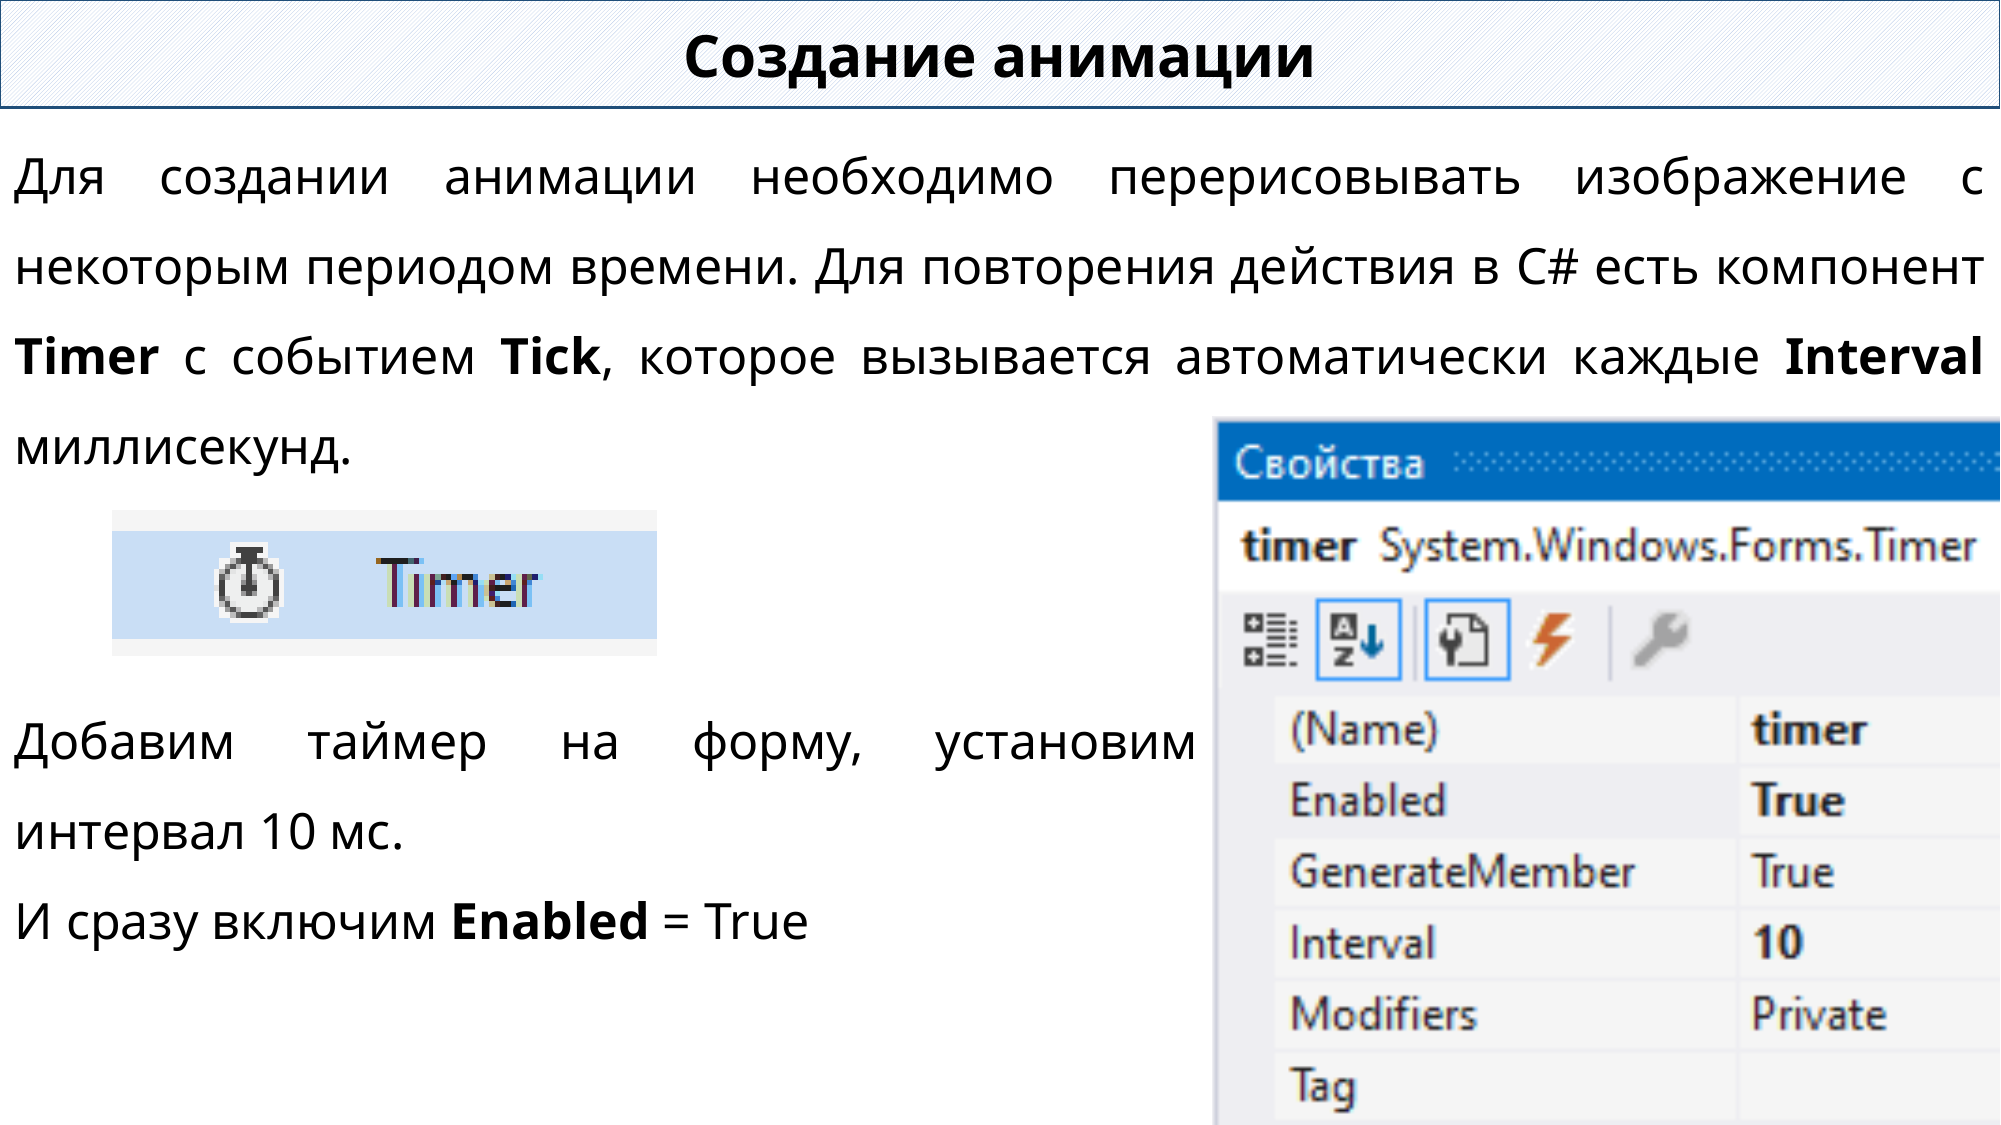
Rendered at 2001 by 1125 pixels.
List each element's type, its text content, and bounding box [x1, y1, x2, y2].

text_box Добавим таймер на форму, установим интервал 10 мс. И сразу включим Enabled = True [0, 672, 1212, 957]
picture [1212, 416, 2000, 1125]
text_box Для создании анимации необходимо перерисовывать изображение с некоторым периодом времени. Для повторения действия в C# есть компонент Timer с событием Tick, которое вызывается автоматически каждые Interval миллисекунд. [0, 108, 2000, 483]
picture [112, 510, 657, 656]
text_box Создание анимации [0, 0, 2000, 108]
